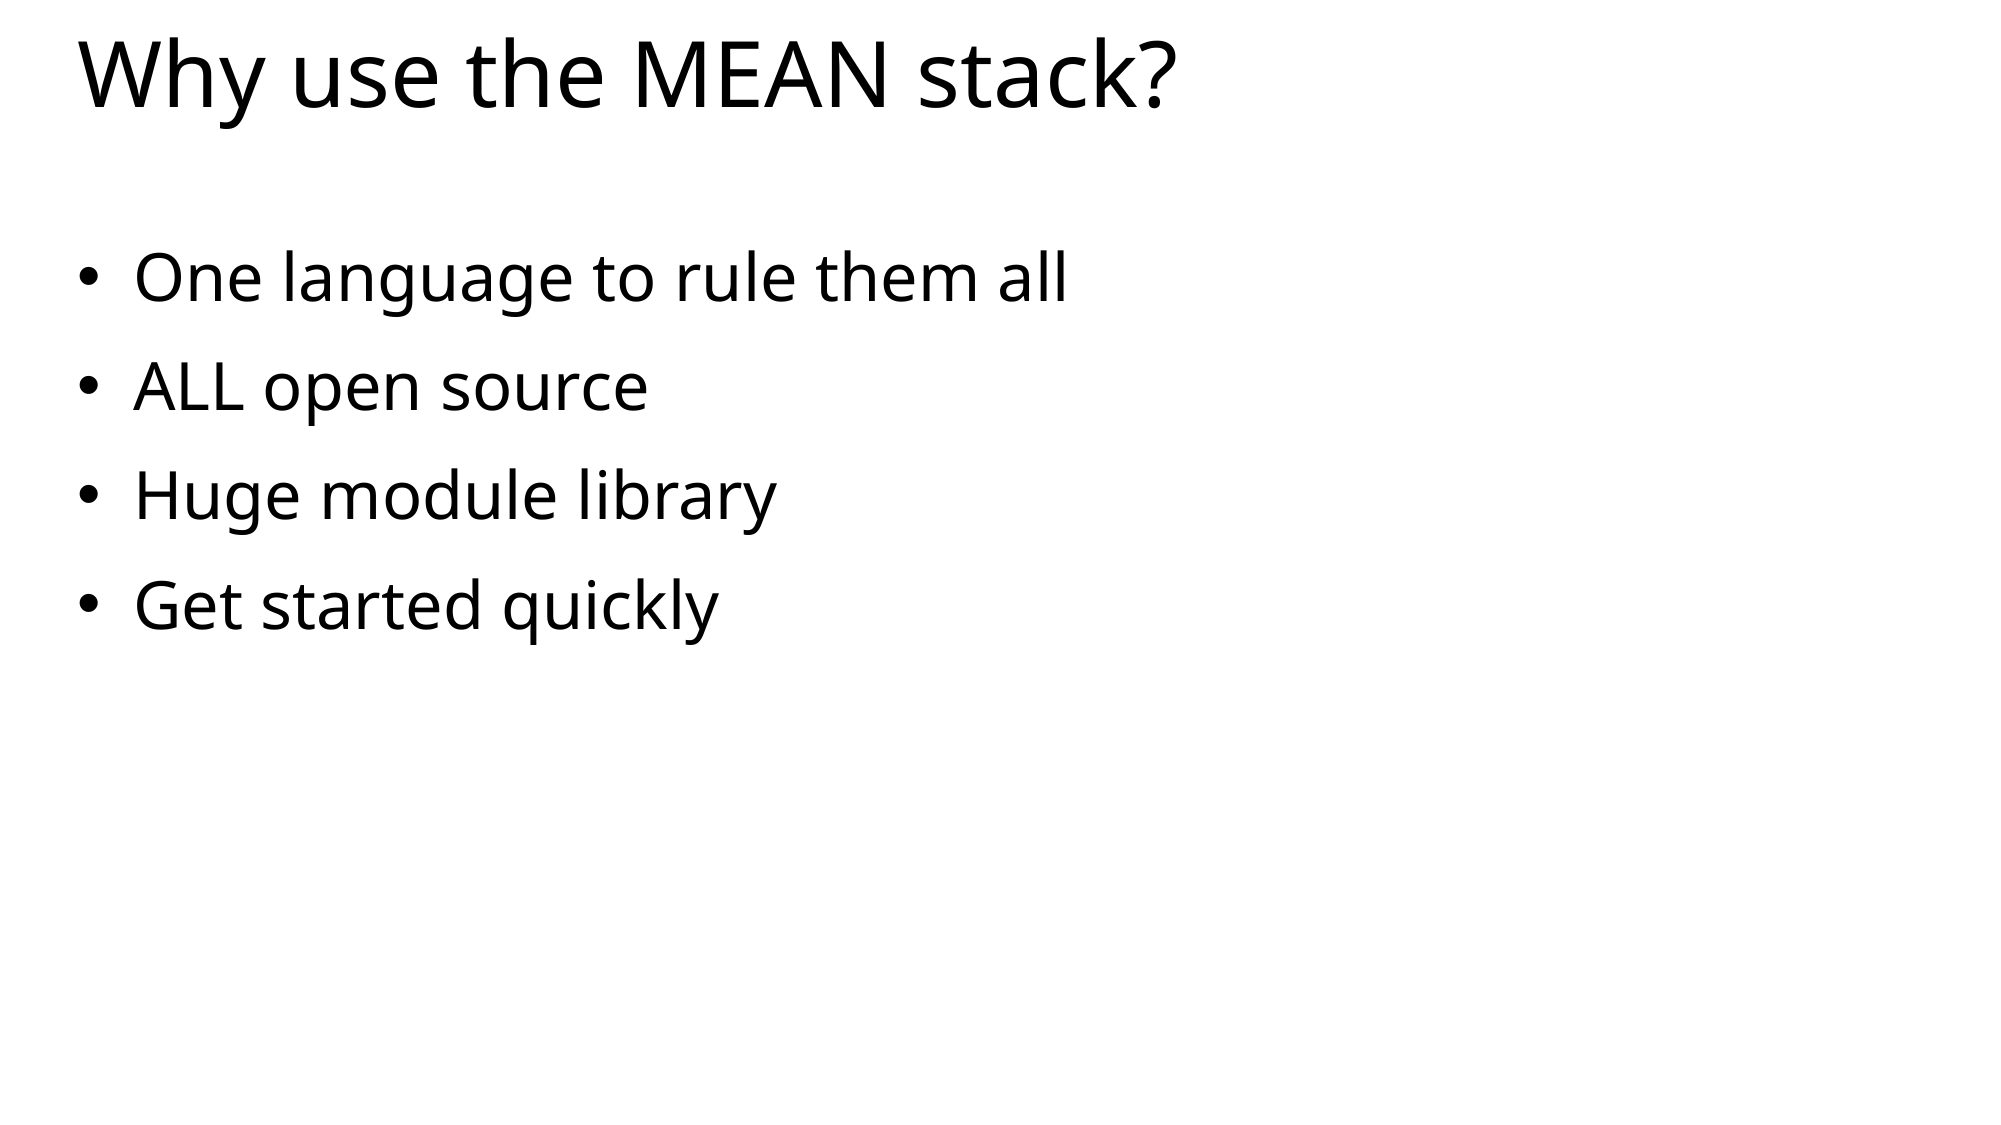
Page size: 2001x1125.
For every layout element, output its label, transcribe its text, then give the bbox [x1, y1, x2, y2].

title Why use the MEAN stack? [62, 29, 1953, 205]
list One language to rule them all ALL open source Huge module library Get started quickly [62, 227, 1953, 1096]
